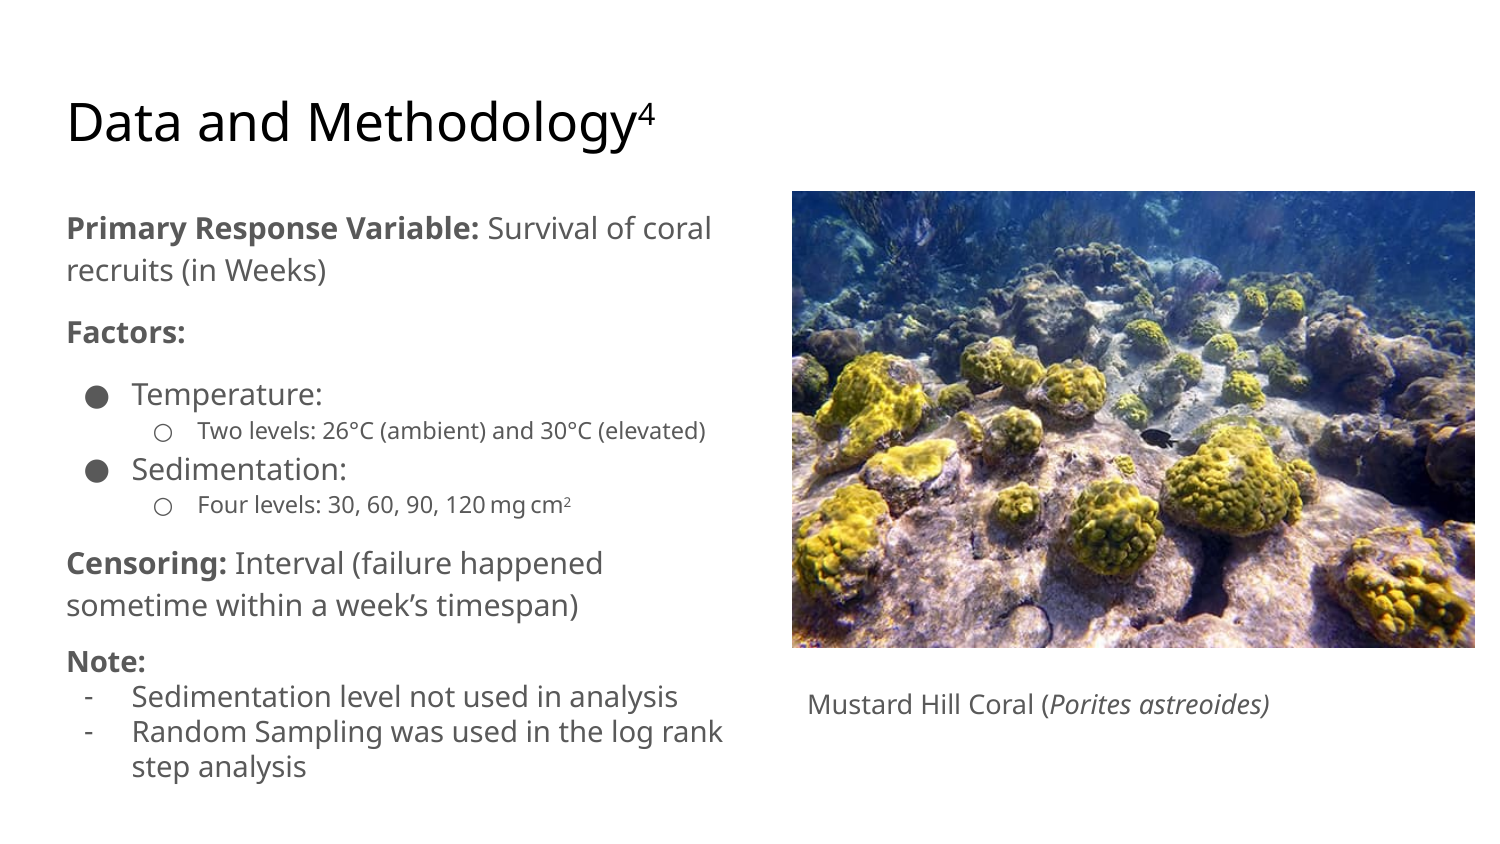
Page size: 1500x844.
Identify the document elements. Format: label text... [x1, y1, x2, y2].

list Primary Response Variable: Survival of coral recruits (in Weeks) Factors: Temperature: Two levels: 26°C (ambient) and 30°C (elevated) Sedimentation: Four levels: 30, 60, 90, 120 mg cm2 Censoring: Interval (failure happened sometime within a week’s timespan) Note: Sedimentation level not used in analysis Random Sampling was used in the log rank step analysis [51, 189, 768, 801]
title Data and Methodology4 [51, 72, 1449, 167]
text_box Mustard Hill Coral (Porites astreoides) [792, 672, 1429, 722]
picture [791, 191, 1476, 648]
